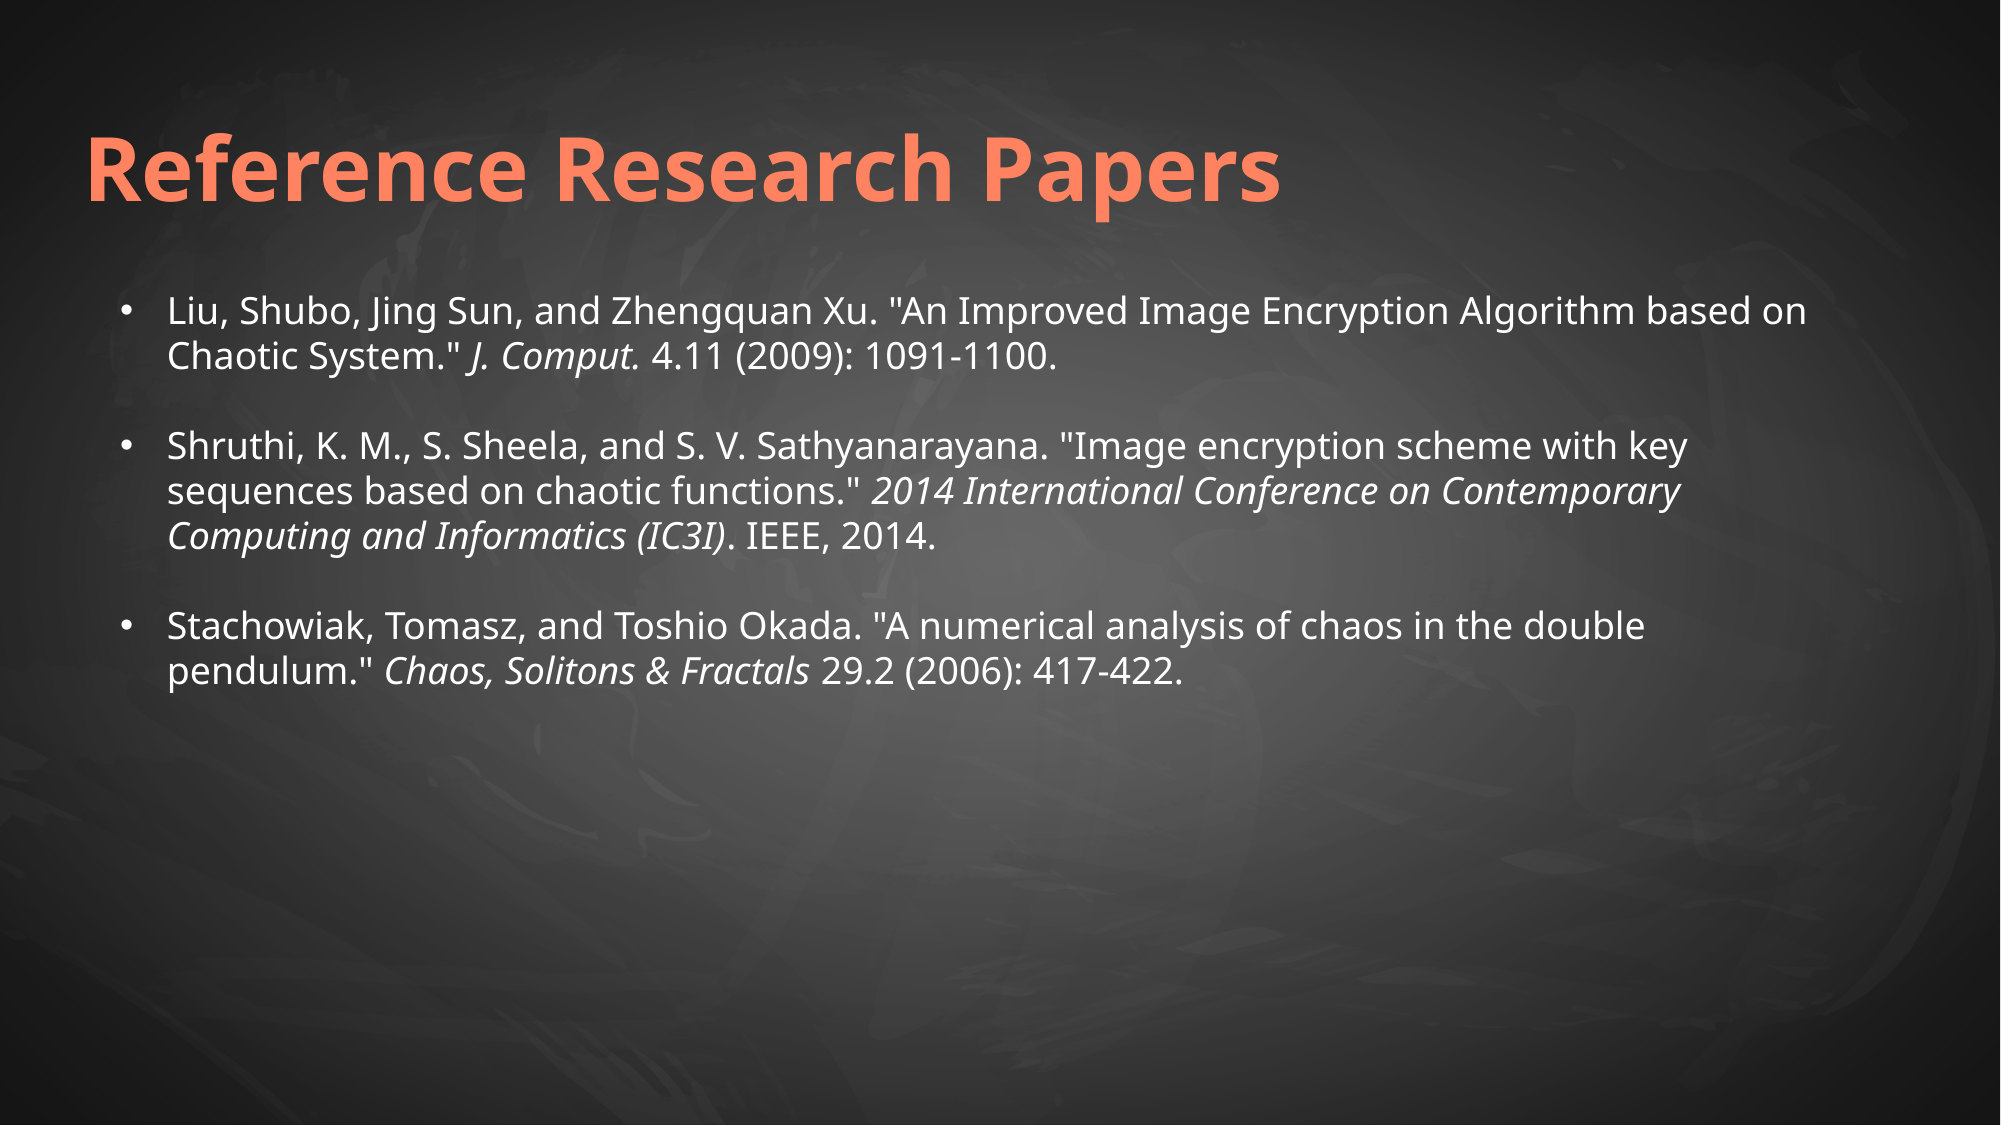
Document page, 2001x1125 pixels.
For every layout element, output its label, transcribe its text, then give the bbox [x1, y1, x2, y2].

title Reference Research Papers [68, 97, 1932, 223]
text_box Liu, Shubo, Jing Sun, and Zhengquan Xu. "An Improved Image Encryption Algorithm based on Chaotic System." J. Comput. 4.11 (2009): 1091-1100. Shruthi, K. M., S. Sheela, and S. V. Sathyanarayana. "Image encryption scheme with key sequences based on chaotic functions." 2014 International Conference on Contemporary Computing and Informatics (IC3I). IEEE, 2014. Stachowiak, Tomasz, and Toshio Okada. "A numerical analysis of chaos in the double pendulum." Chaos, Solitons & Fractals 29.2 (2006): 417-422. [105, 279, 1850, 700]
list [68, 271, 1932, 1125]
picture [0, 0, 2001, 1125]
